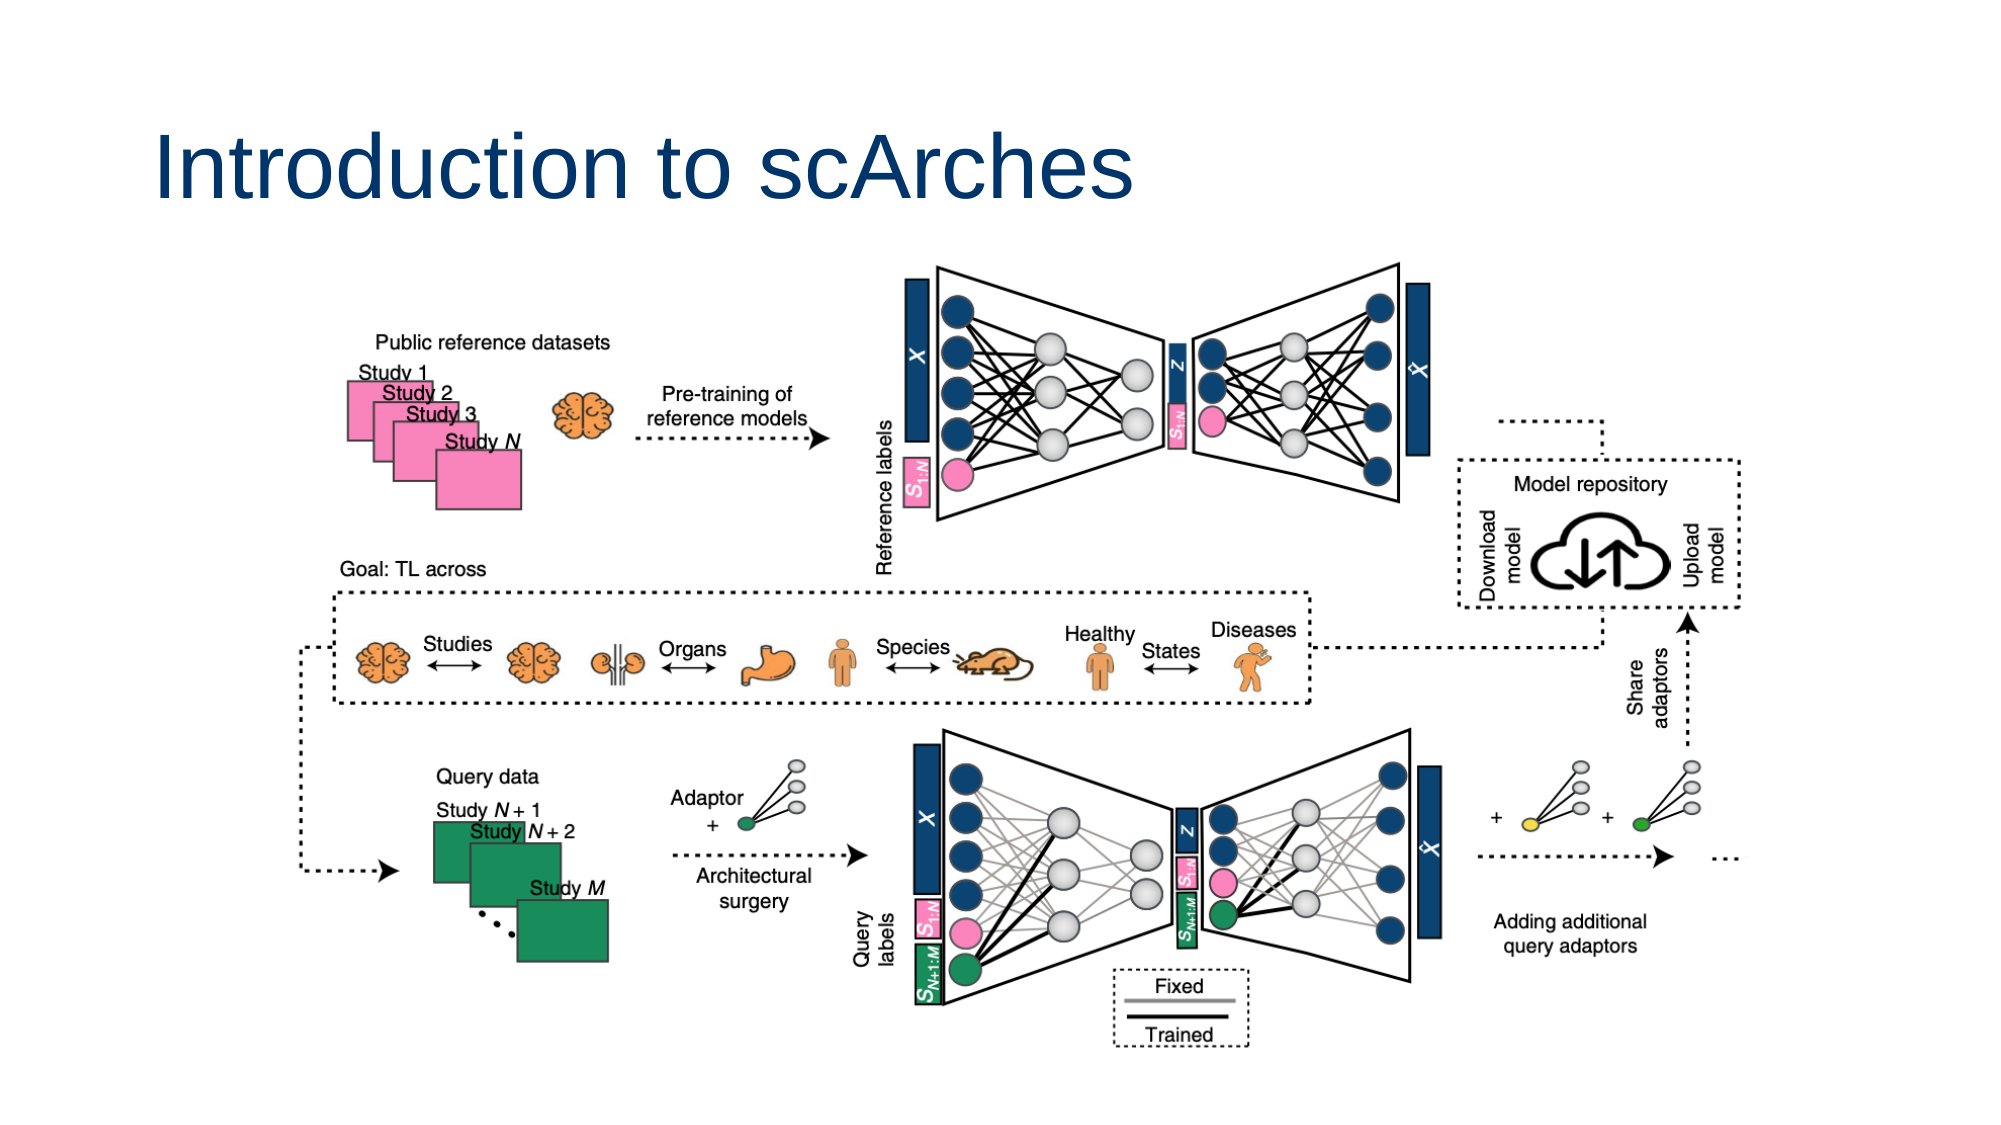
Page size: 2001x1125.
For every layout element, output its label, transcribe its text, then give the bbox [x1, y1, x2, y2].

picture [241, 226, 1758, 1066]
title Introduction to scArches [137, 59, 1863, 278]
